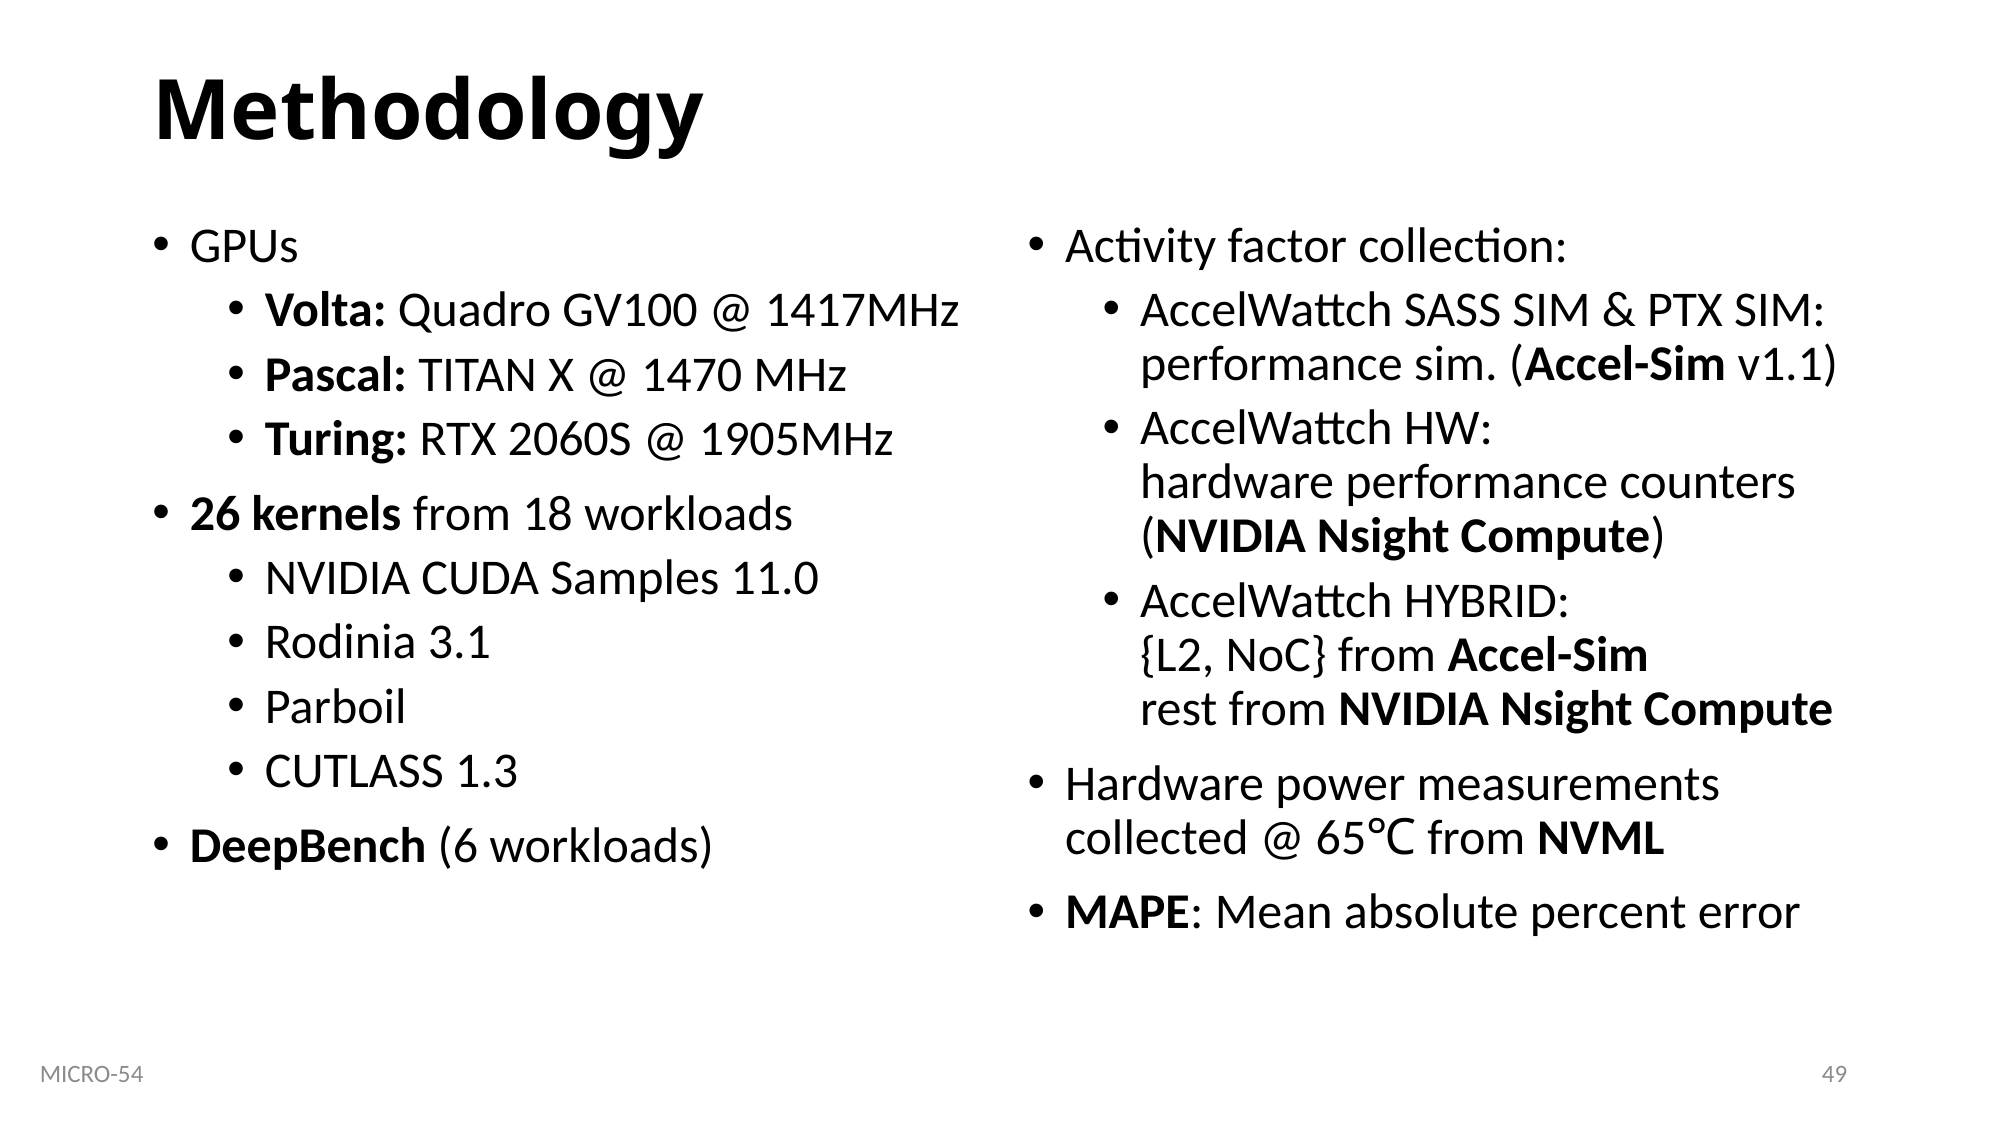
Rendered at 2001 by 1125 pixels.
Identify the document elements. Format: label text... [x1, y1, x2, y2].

list Activity factor collection: AccelWattch SASS SIM & PTX SIM: performance sim. (Accel-Sim v1.1) AccelWattch HW: hardware performance counters (NVIDIA Nsight Compute) AccelWattch HYBRID: {L2, NoC} from Accel-Sim rest from NVIDIA Nsight Compute Hardware power measurements collected @ 65℃ from NVML MAPE: Mean absolute percent error [1012, 211, 1863, 1014]
title Methodology [137, 59, 1863, 181]
list GPUs Volta: Quadro GV100 @ 1417MHz Pascal: TITAN X @ 1470 MHz Turing: RTX 2060S @ 1905MHz 26 kernels from 18 workloads NVIDIA CUDA Samples 11.0 Rodinia 3.1 Parboil CUTLASS 1.3 DeepBench (6 workloads) [137, 211, 988, 1014]
slide_number 49 [1412, 1042, 1863, 1103]
text_box MICRO-54 [24, 1042, 183, 1103]
